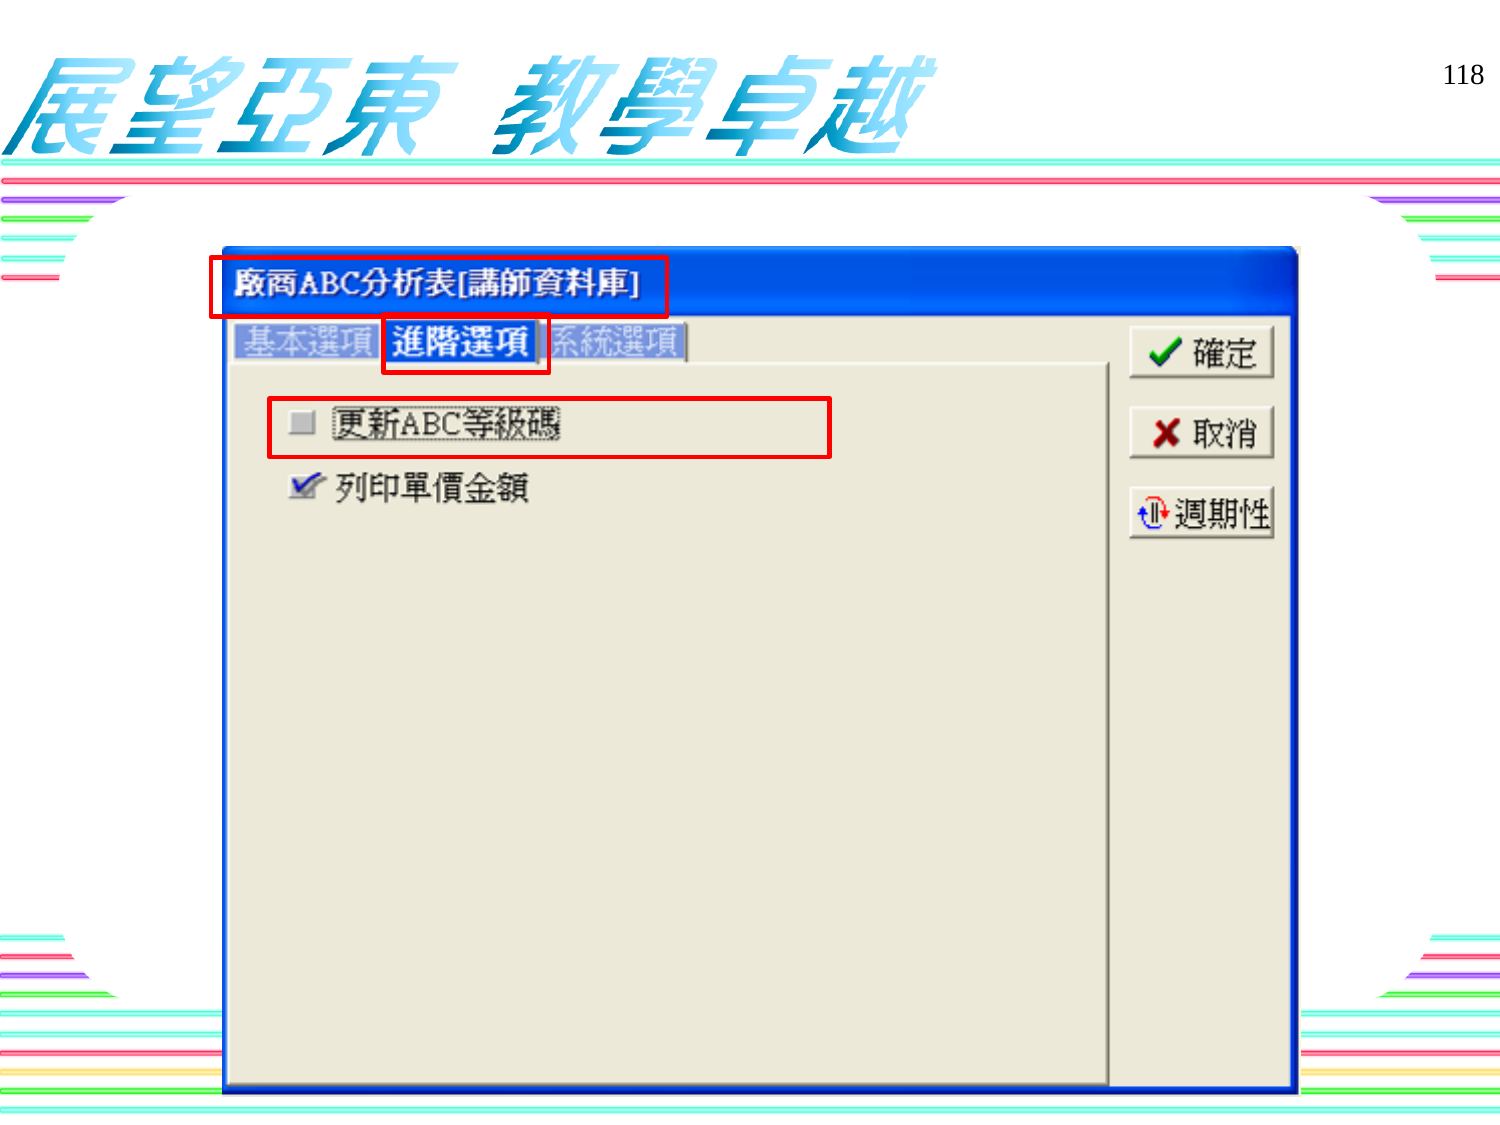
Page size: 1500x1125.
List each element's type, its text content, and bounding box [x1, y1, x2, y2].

text_box [209, 256, 217, 318]
picture [0, 0, 1500, 1125]
slide_number 118 [1149, 42, 1500, 103]
